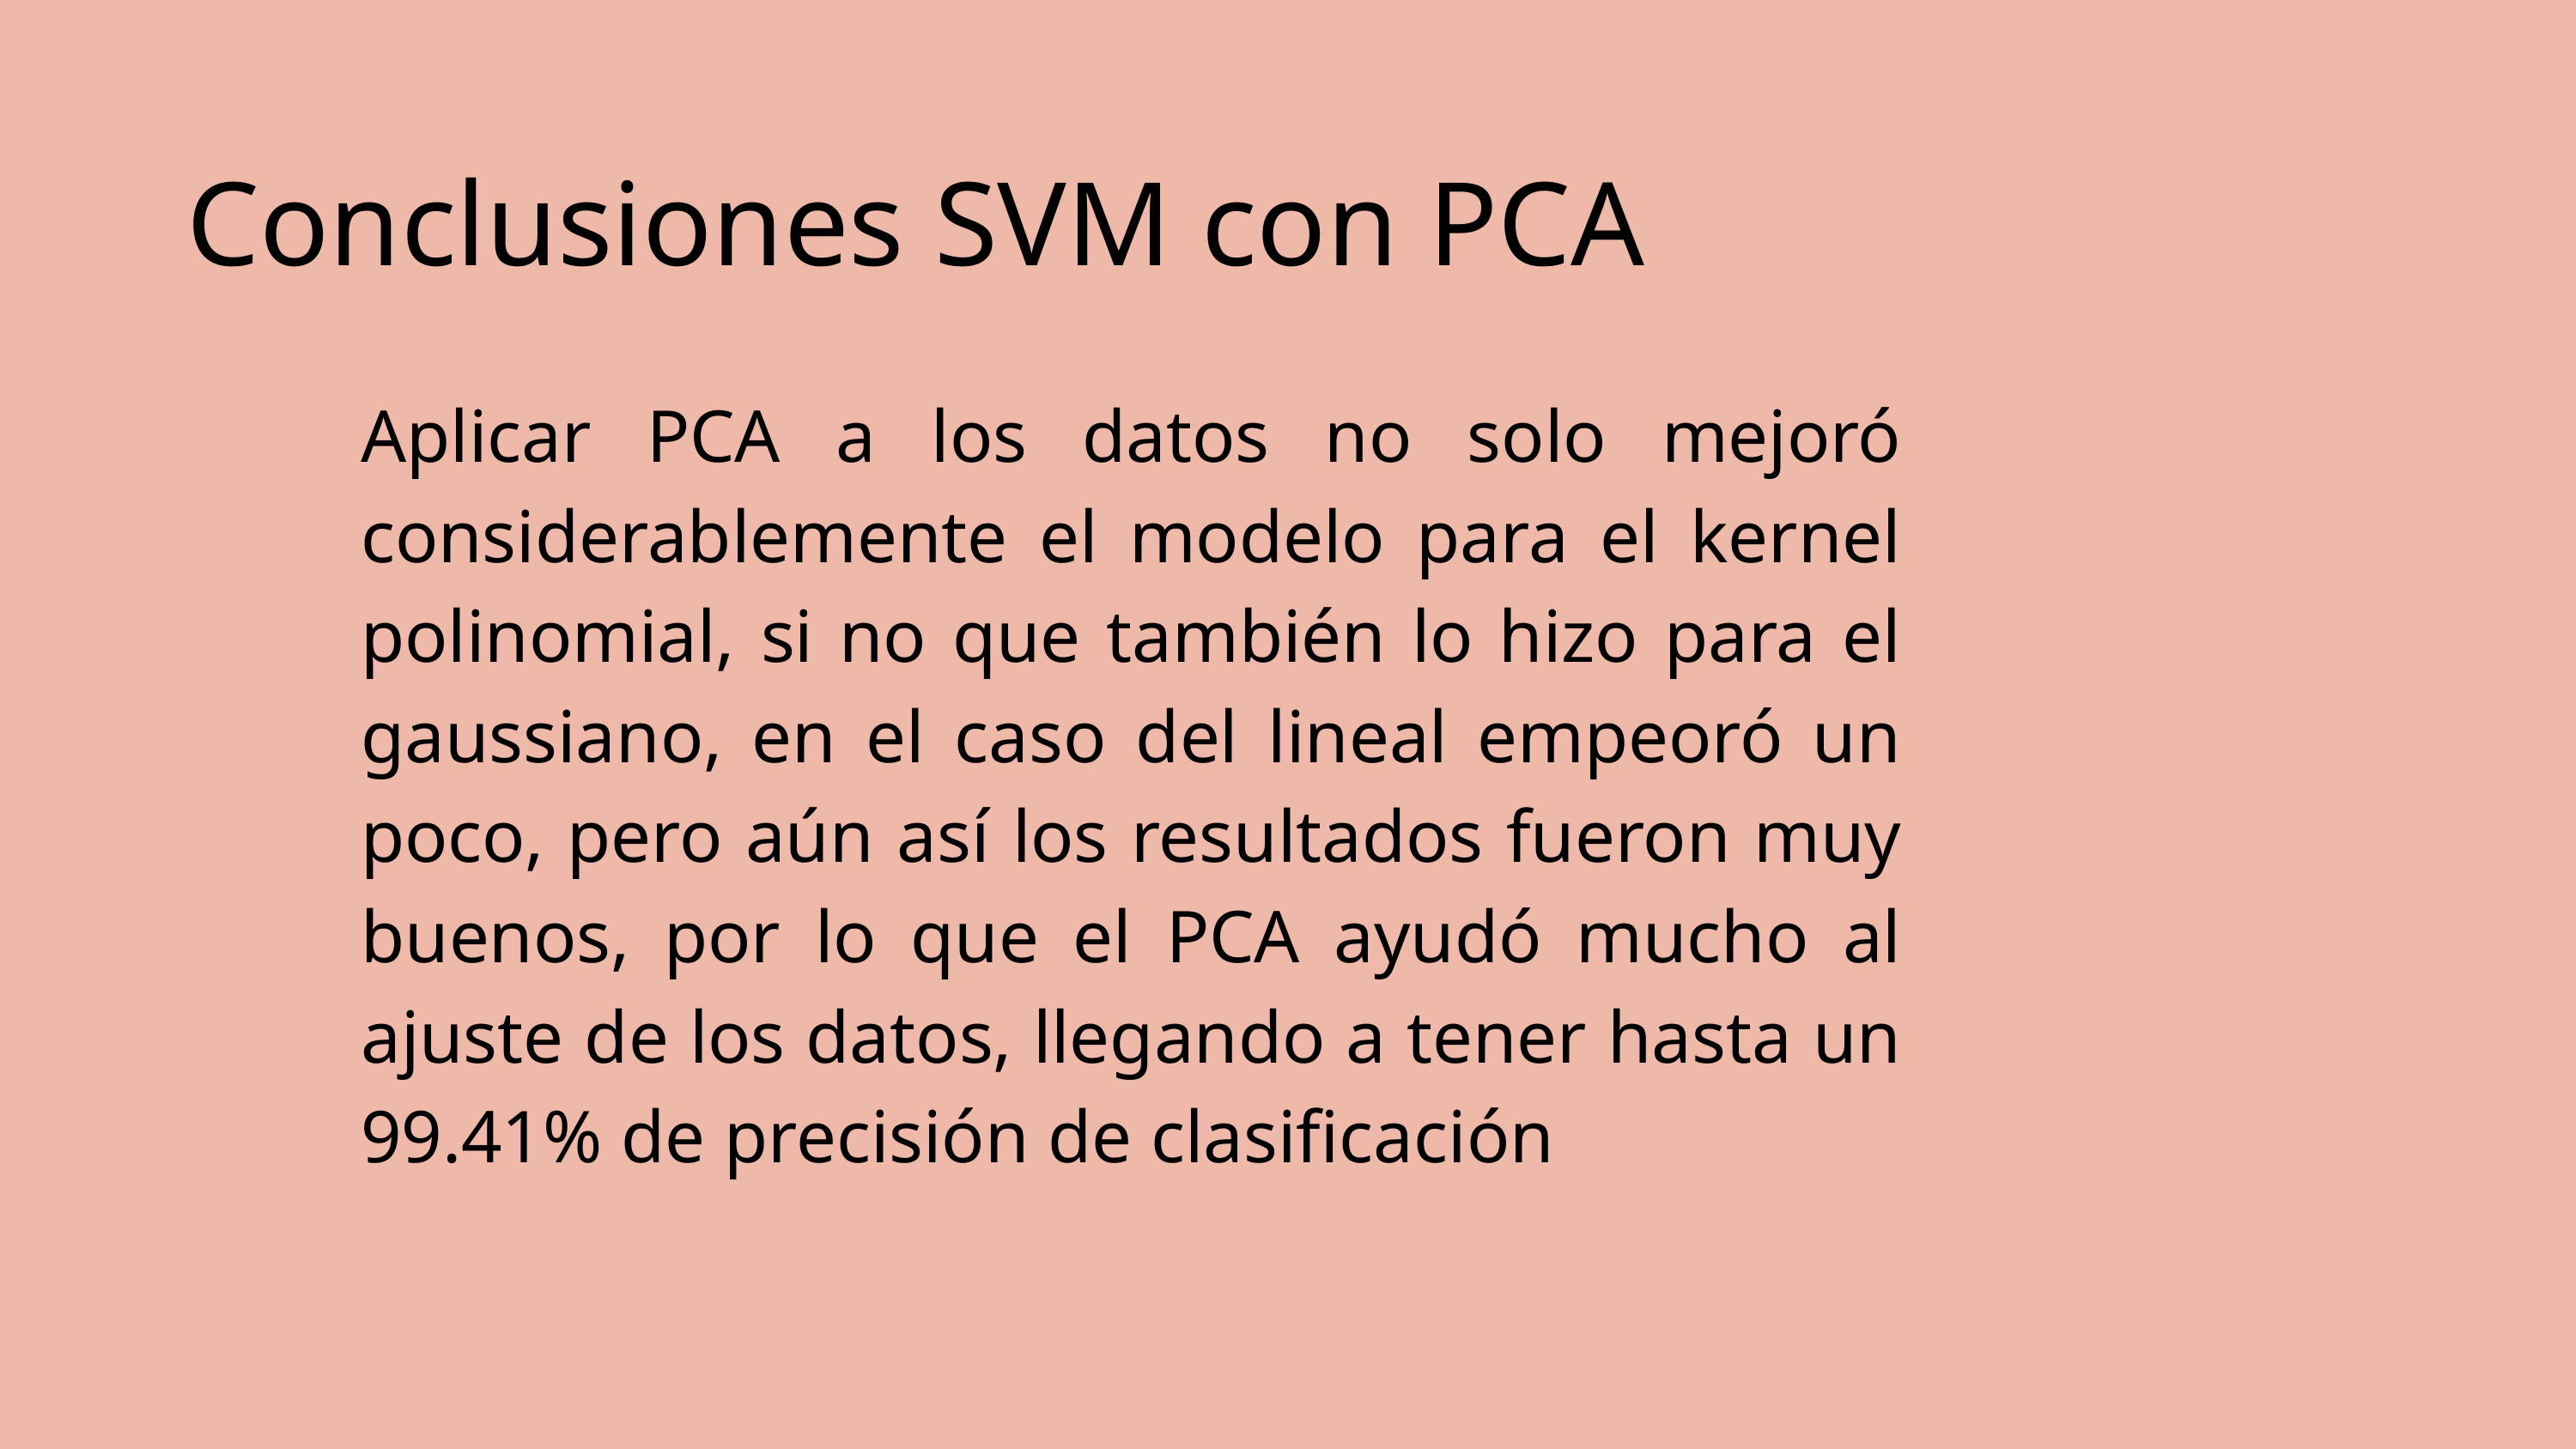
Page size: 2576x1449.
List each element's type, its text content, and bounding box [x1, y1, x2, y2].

text_box Aplicar PCA a los datos no solo mejoró considerablemente el modelo para el kernel polinomial, si no que también lo hizo para el gaussiano, en el caso del lineal empeoró un poco, pero aún así los resultados fueron muy buenos, por lo que el PCA ayudó mucho al ajuste de los datos, llegando a tener hasta un 99.41% de precisión de clasificación [361, 376, 1903, 1178]
text_box Conclusiones SVM con PCA [144, 127, 1687, 289]
